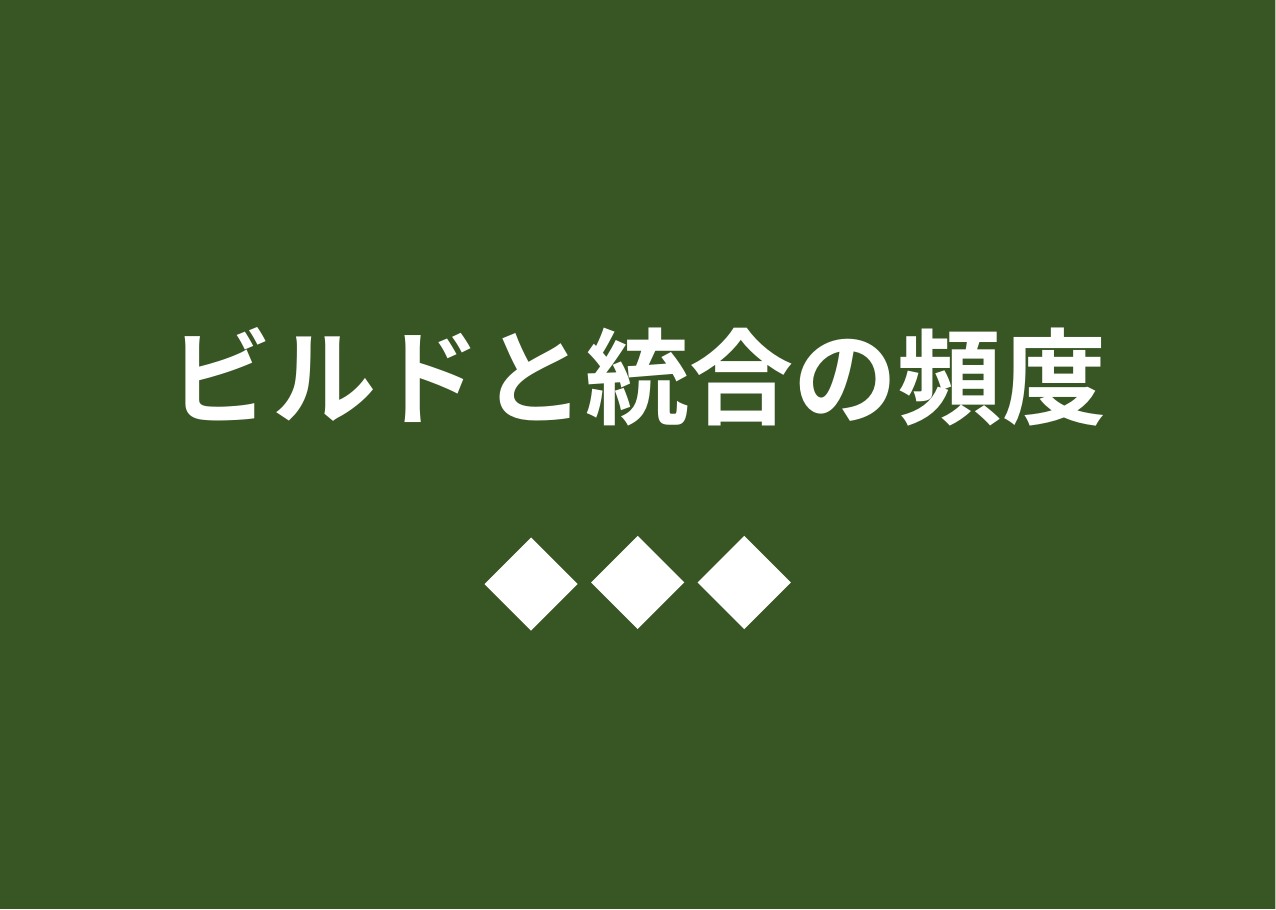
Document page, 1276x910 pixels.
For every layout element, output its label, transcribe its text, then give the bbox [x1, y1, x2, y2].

title ビルドと統合の頻度 [117, 253, 1158, 513]
